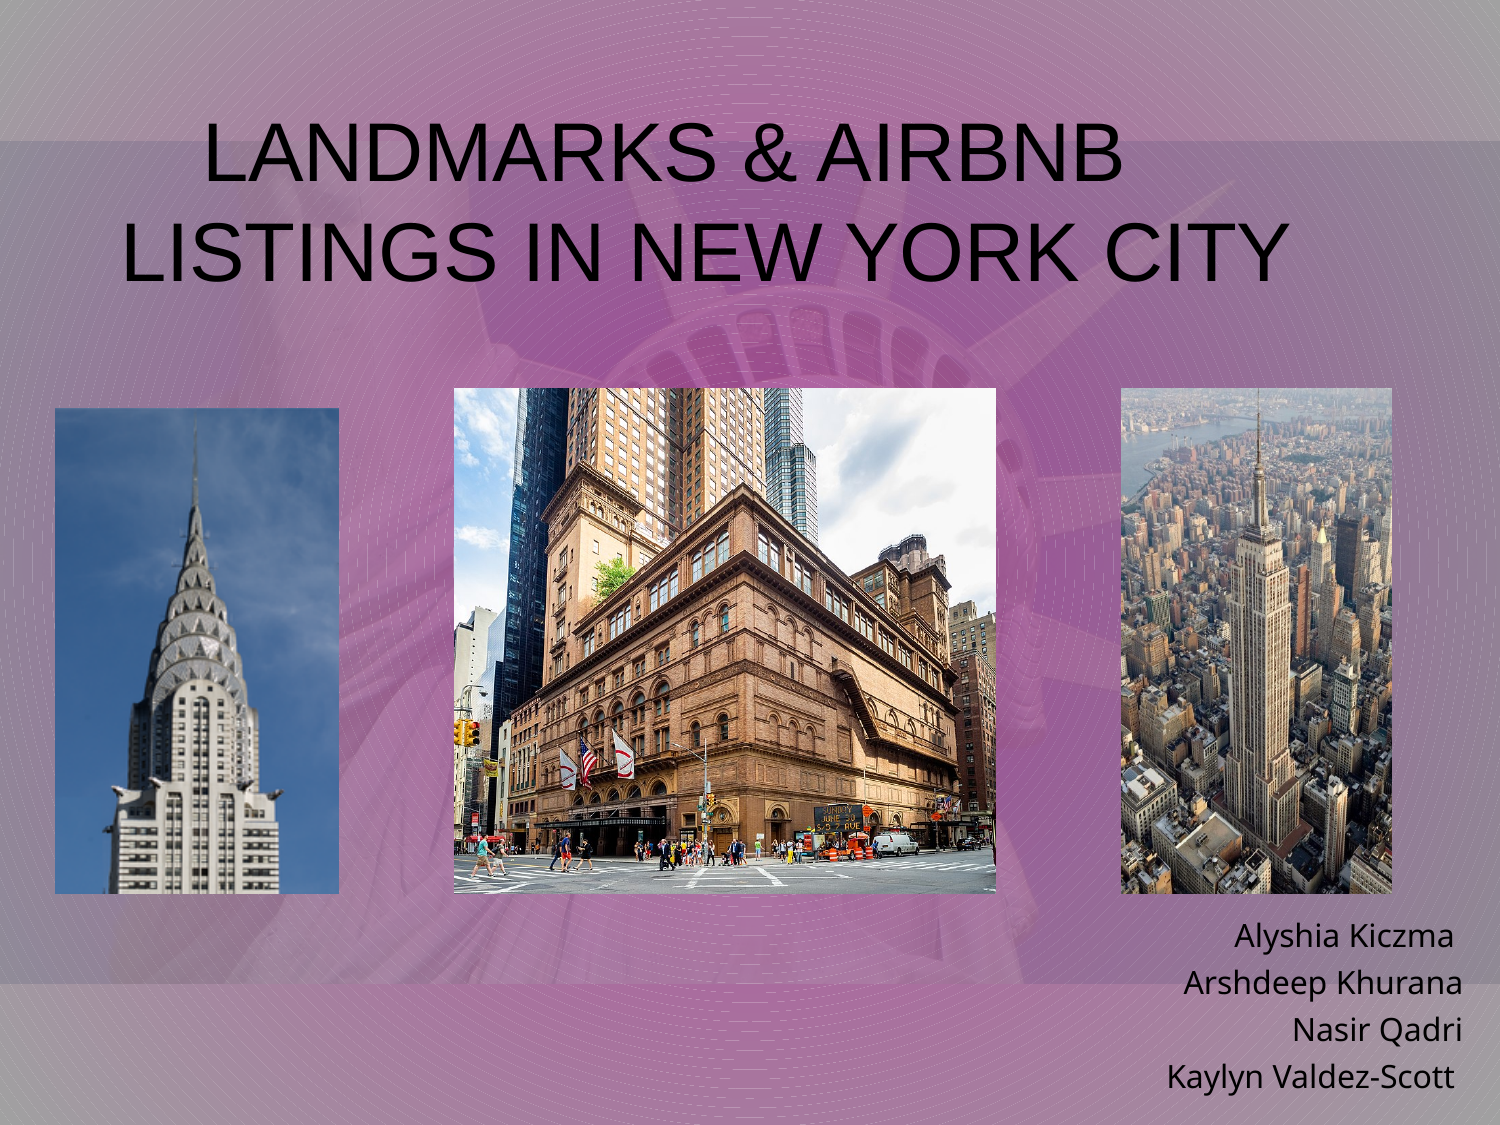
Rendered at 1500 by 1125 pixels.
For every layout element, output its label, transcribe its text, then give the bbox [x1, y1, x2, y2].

picture [0, 140, 1500, 985]
subtitle Alyshia Kiczma Arshdeep Khurana Nasir Qadri Kaylyn Valdez-Scott [631, 993, 1471, 1097]
title Landmarks & Airbnb Listings in new York city [0, 61, 1329, 139]
